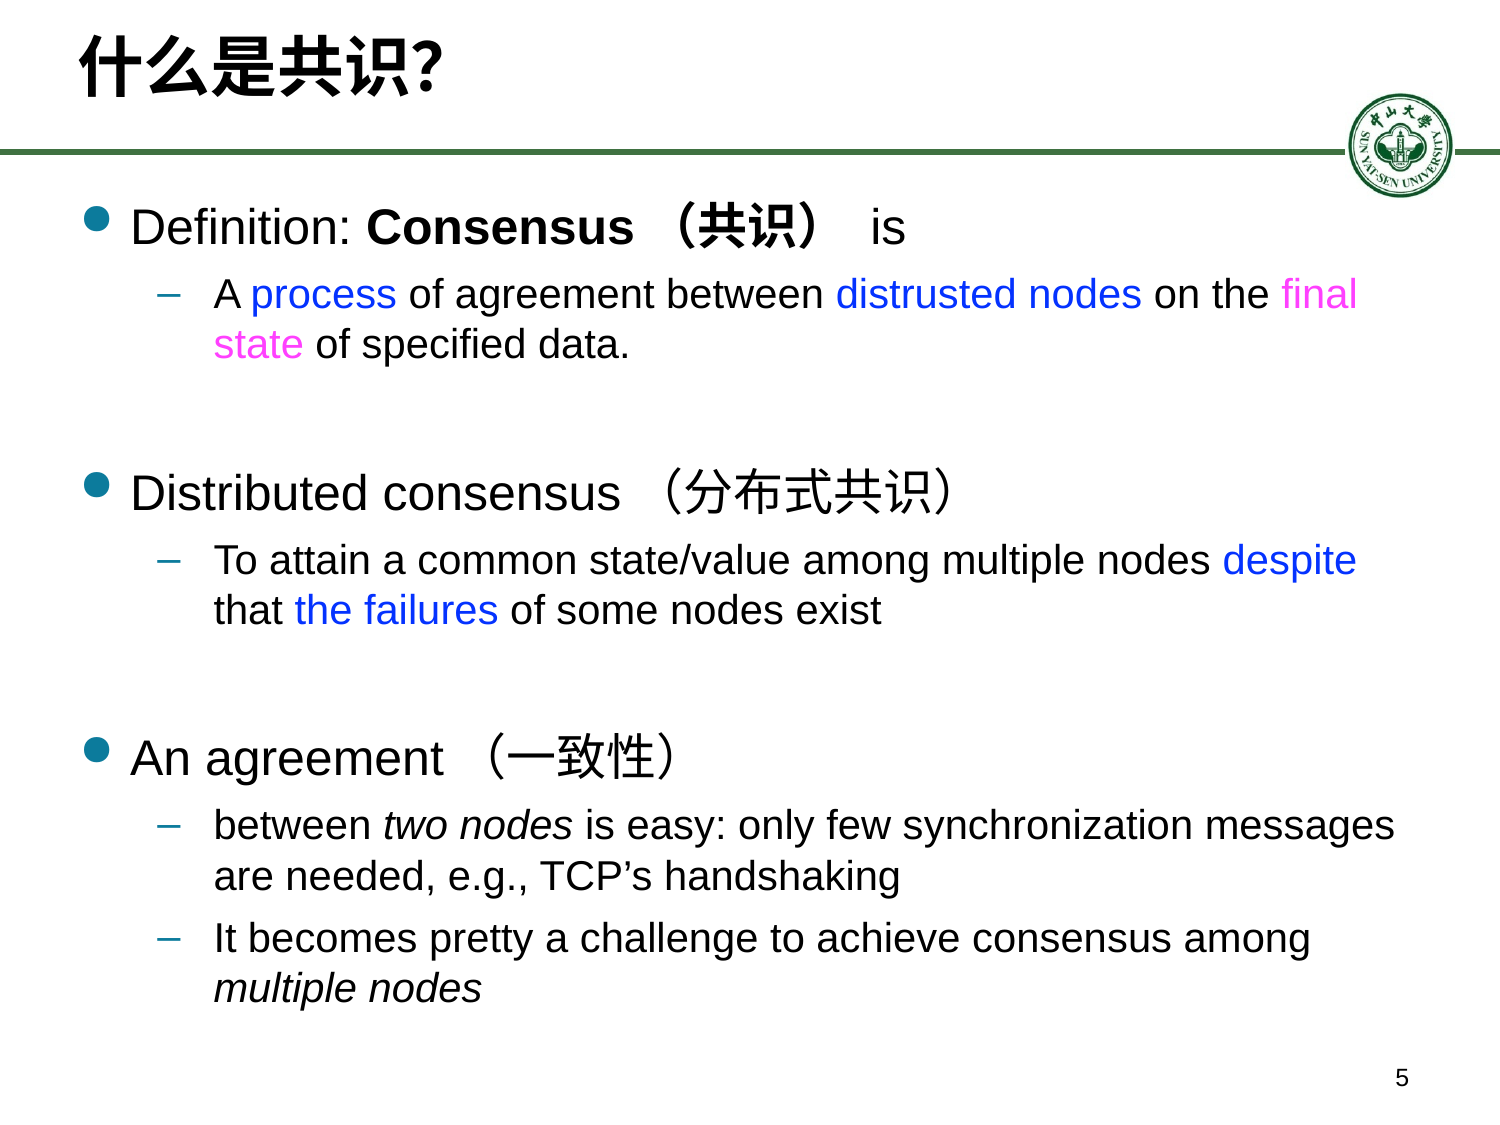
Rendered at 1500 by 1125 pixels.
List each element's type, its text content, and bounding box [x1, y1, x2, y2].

picture [1345, 90, 1455, 200]
title 什么是共识？ [62, 24, 1421, 113]
list Definition: Consensus（共识） is A process of agreement between distrusted nodes on the final state of specified data. Distributed consensus（分布式共识） To attain a common state/value among multiple nodes despite that the failures of some nodes exist An agreement（一致性） between two nodes is easy: only few synchronization messages are needed, e.g., TCP’s handshaking It becomes pretty a challenge to achieve consensus among multiple nodes [67, 187, 1432, 1038]
